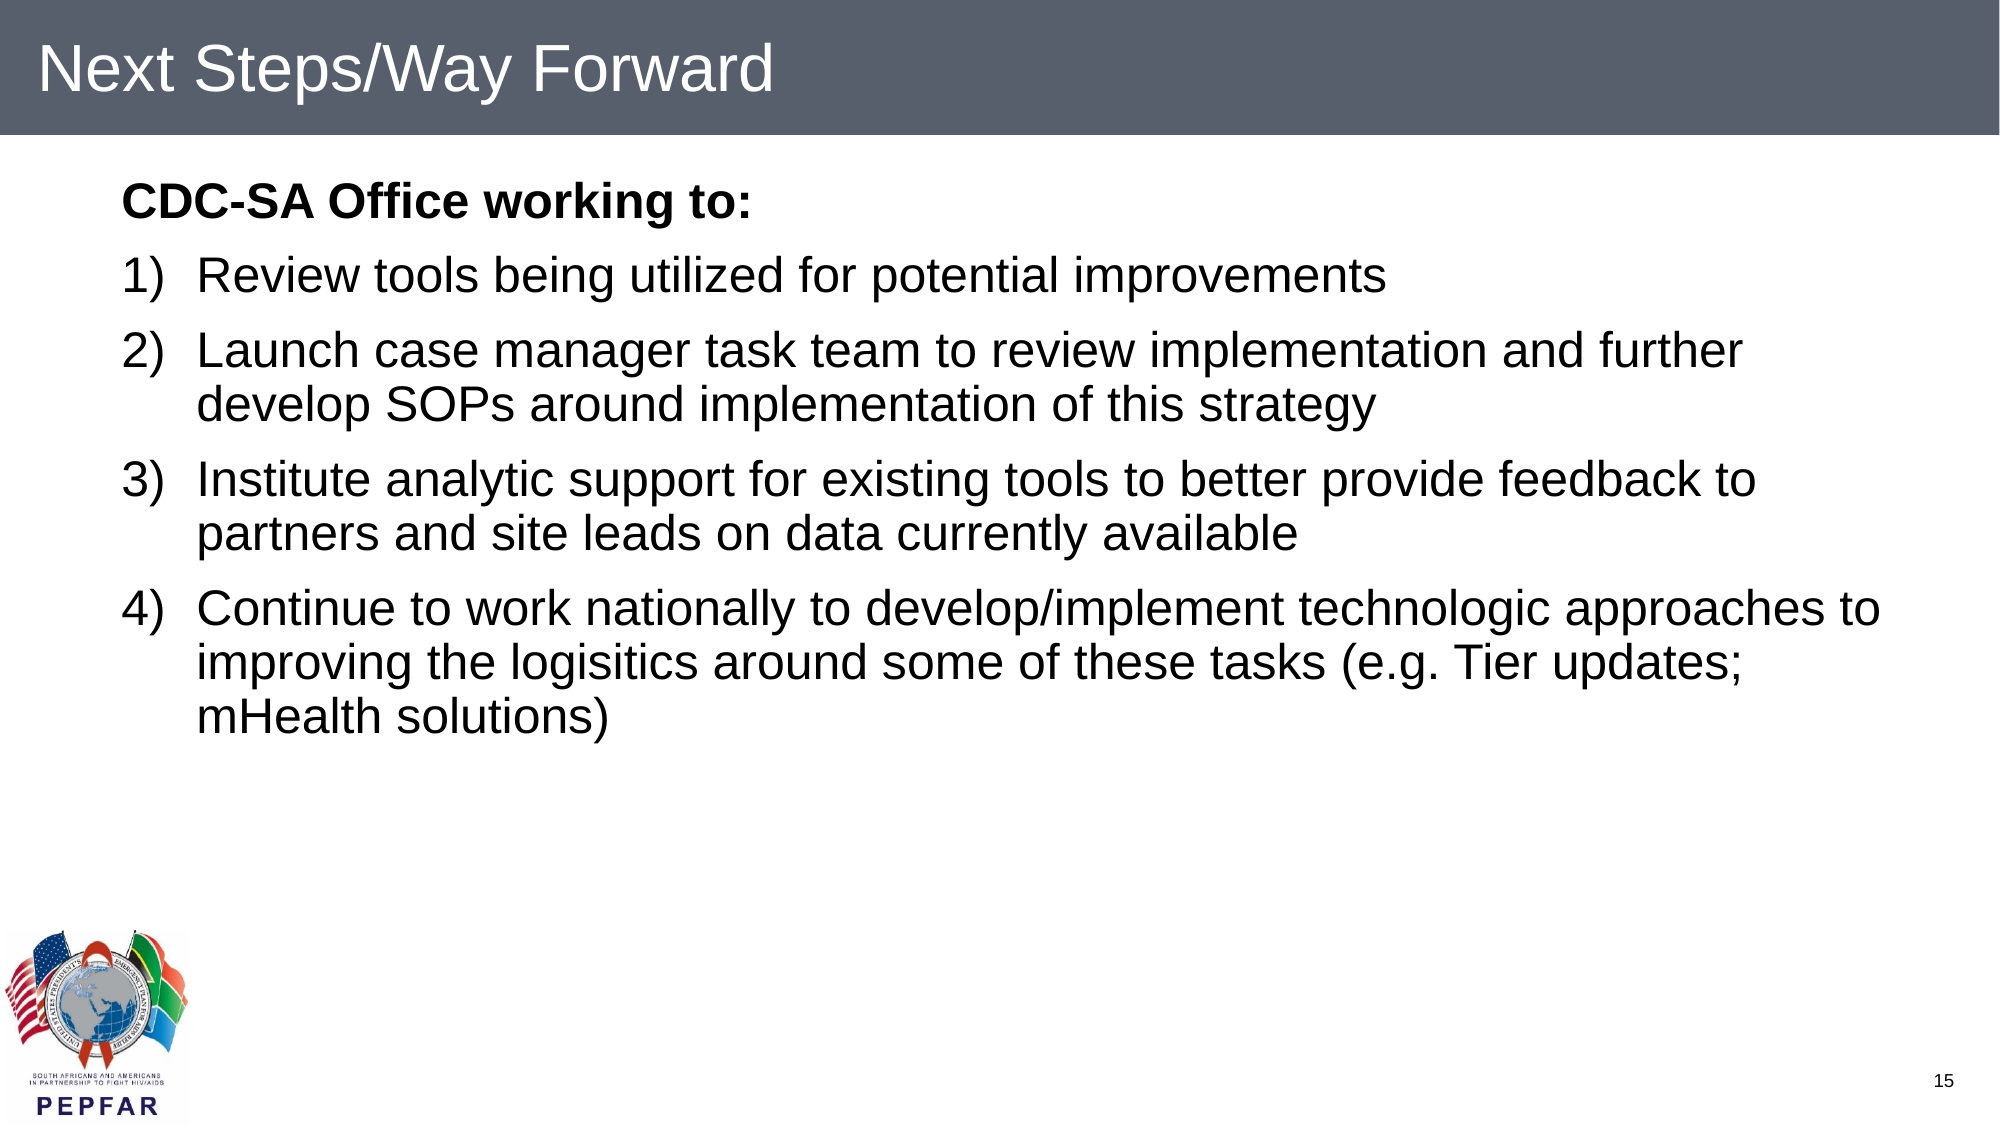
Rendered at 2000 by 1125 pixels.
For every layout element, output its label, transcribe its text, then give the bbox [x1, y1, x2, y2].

picture [5, 930, 188, 1125]
list CDC-SA Office working to: Review tools being utilized for potential improvements Launch case manager task team to review implementation and further develop SOPs around implementation of this strategy Institute analytic support for existing tools to better provide feedback to partners and site leads on data currently available Continue to work nationally to develop/implement technologic approaches to improving the logisitics around some of these tasks (e.g. Tier updates; mHealth solutions) [121, 174, 1883, 826]
list Next Steps/Way Forward [37, 33, 1955, 109]
